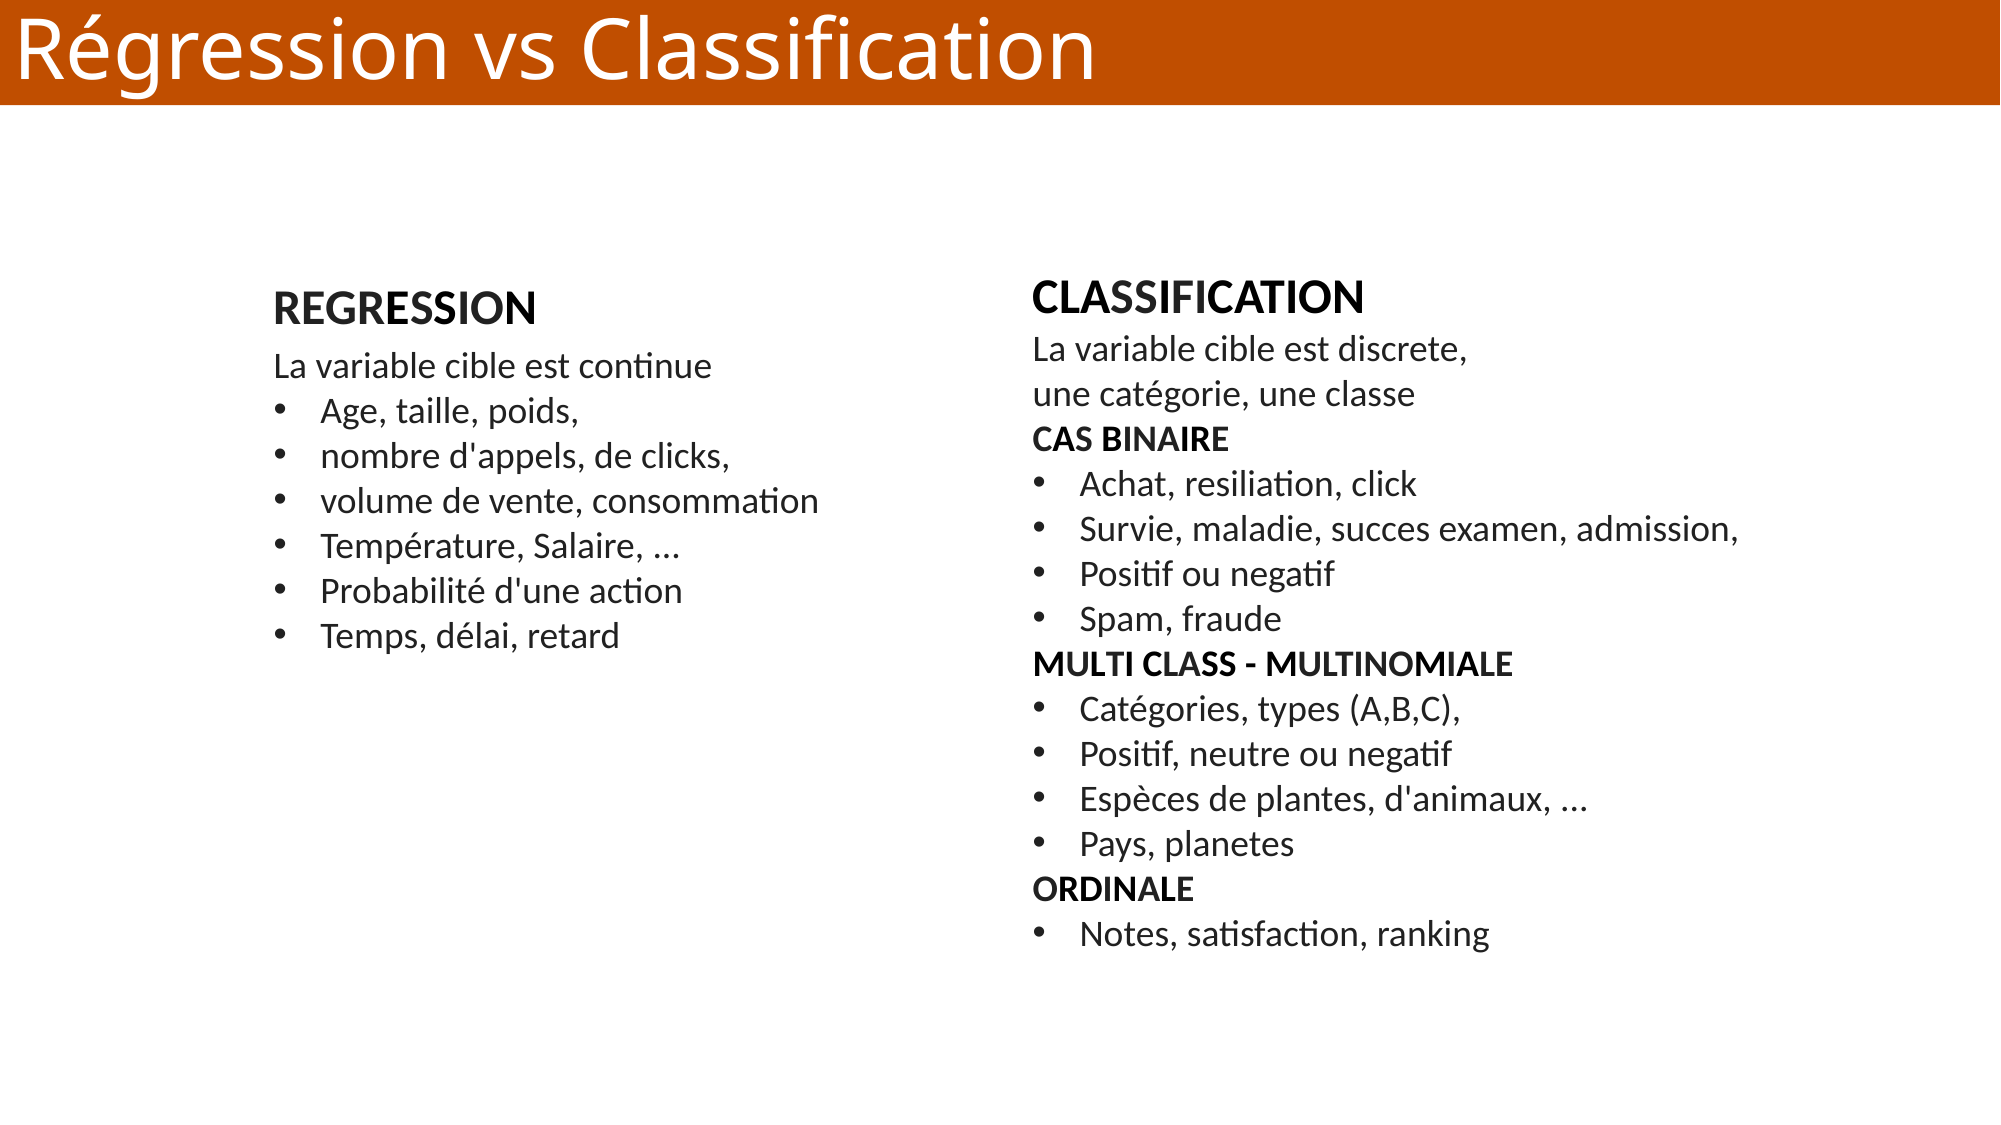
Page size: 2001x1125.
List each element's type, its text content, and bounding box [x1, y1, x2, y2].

text_box REGRESSION La variable cible est continue Age, taille, poids, nombre d'appels, de clicks, volume de vente, consommation Température, Salaire, ... Probabilité d'une action Temps, délai, retard [258, 233, 1259, 664]
text_box CLASSIFICATION La variable cible est discrete, une catégorie, une classe CAS BINAIRE Achat, resiliation, click Survie, maladie, succes examen, admission, Positif ou negatif Spam, fraude MULTI CLASS - MULTINOMIALE Catégories, types (A,B,C), Positif, neutre ou negatif Espèces de plantes, d'animaux, ... Pays, planetes ORDINALE Notes, satisfaction, ranking [1017, 256, 2000, 961]
text_box Régression vs Classification [0, 0, 2000, 106]
